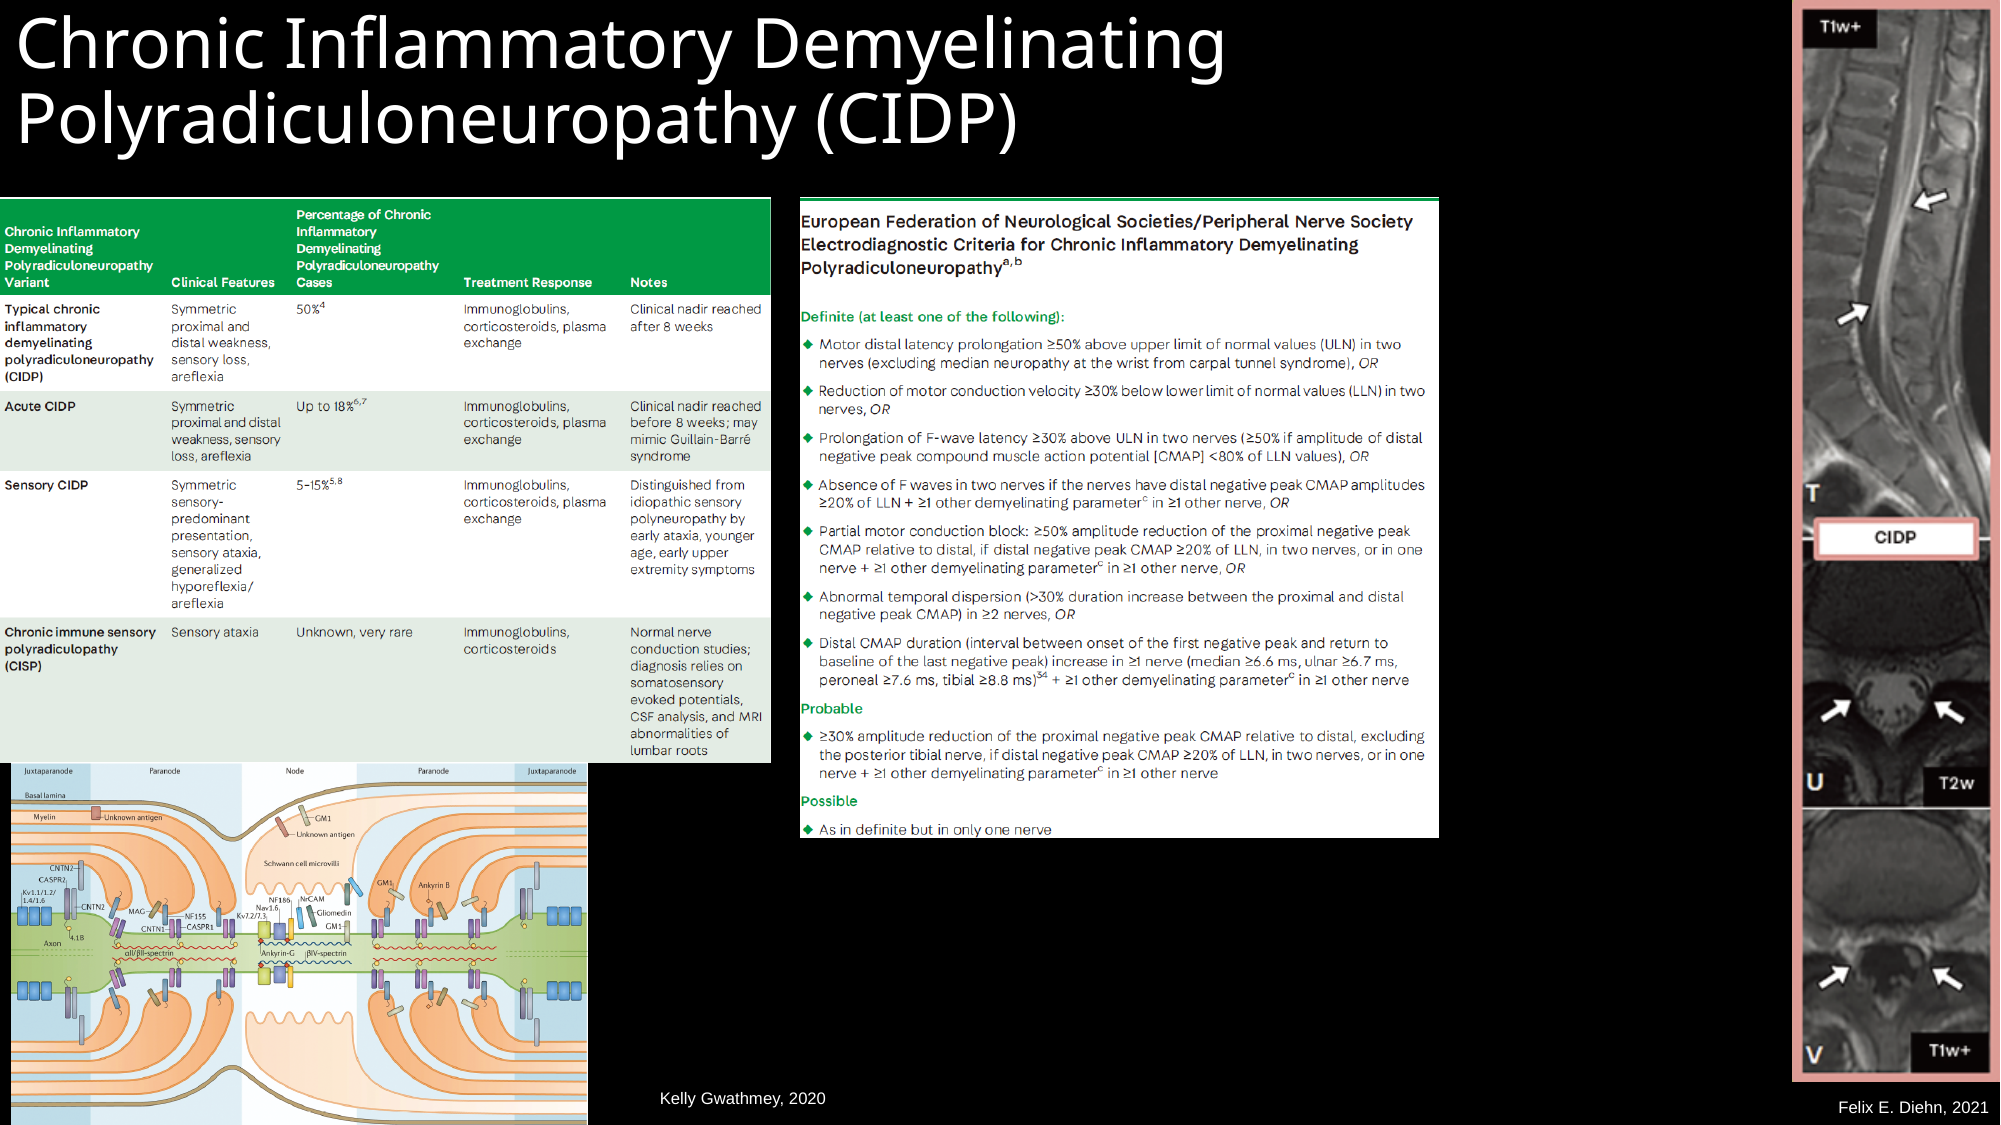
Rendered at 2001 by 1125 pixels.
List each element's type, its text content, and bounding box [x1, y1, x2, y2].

picture [0, 197, 772, 1125]
text_box Kelly Gwathmey, 2020 [645, 1080, 1419, 1116]
title Chronic Inflammatory Demyelinating Polyradiculoneuropathy (CIDP) [0, 0, 1789, 167]
text_box Felix E. Diehn, 2021 [1823, 1089, 2000, 1125]
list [800, 197, 1440, 838]
picture [1791, 0, 2000, 1082]
